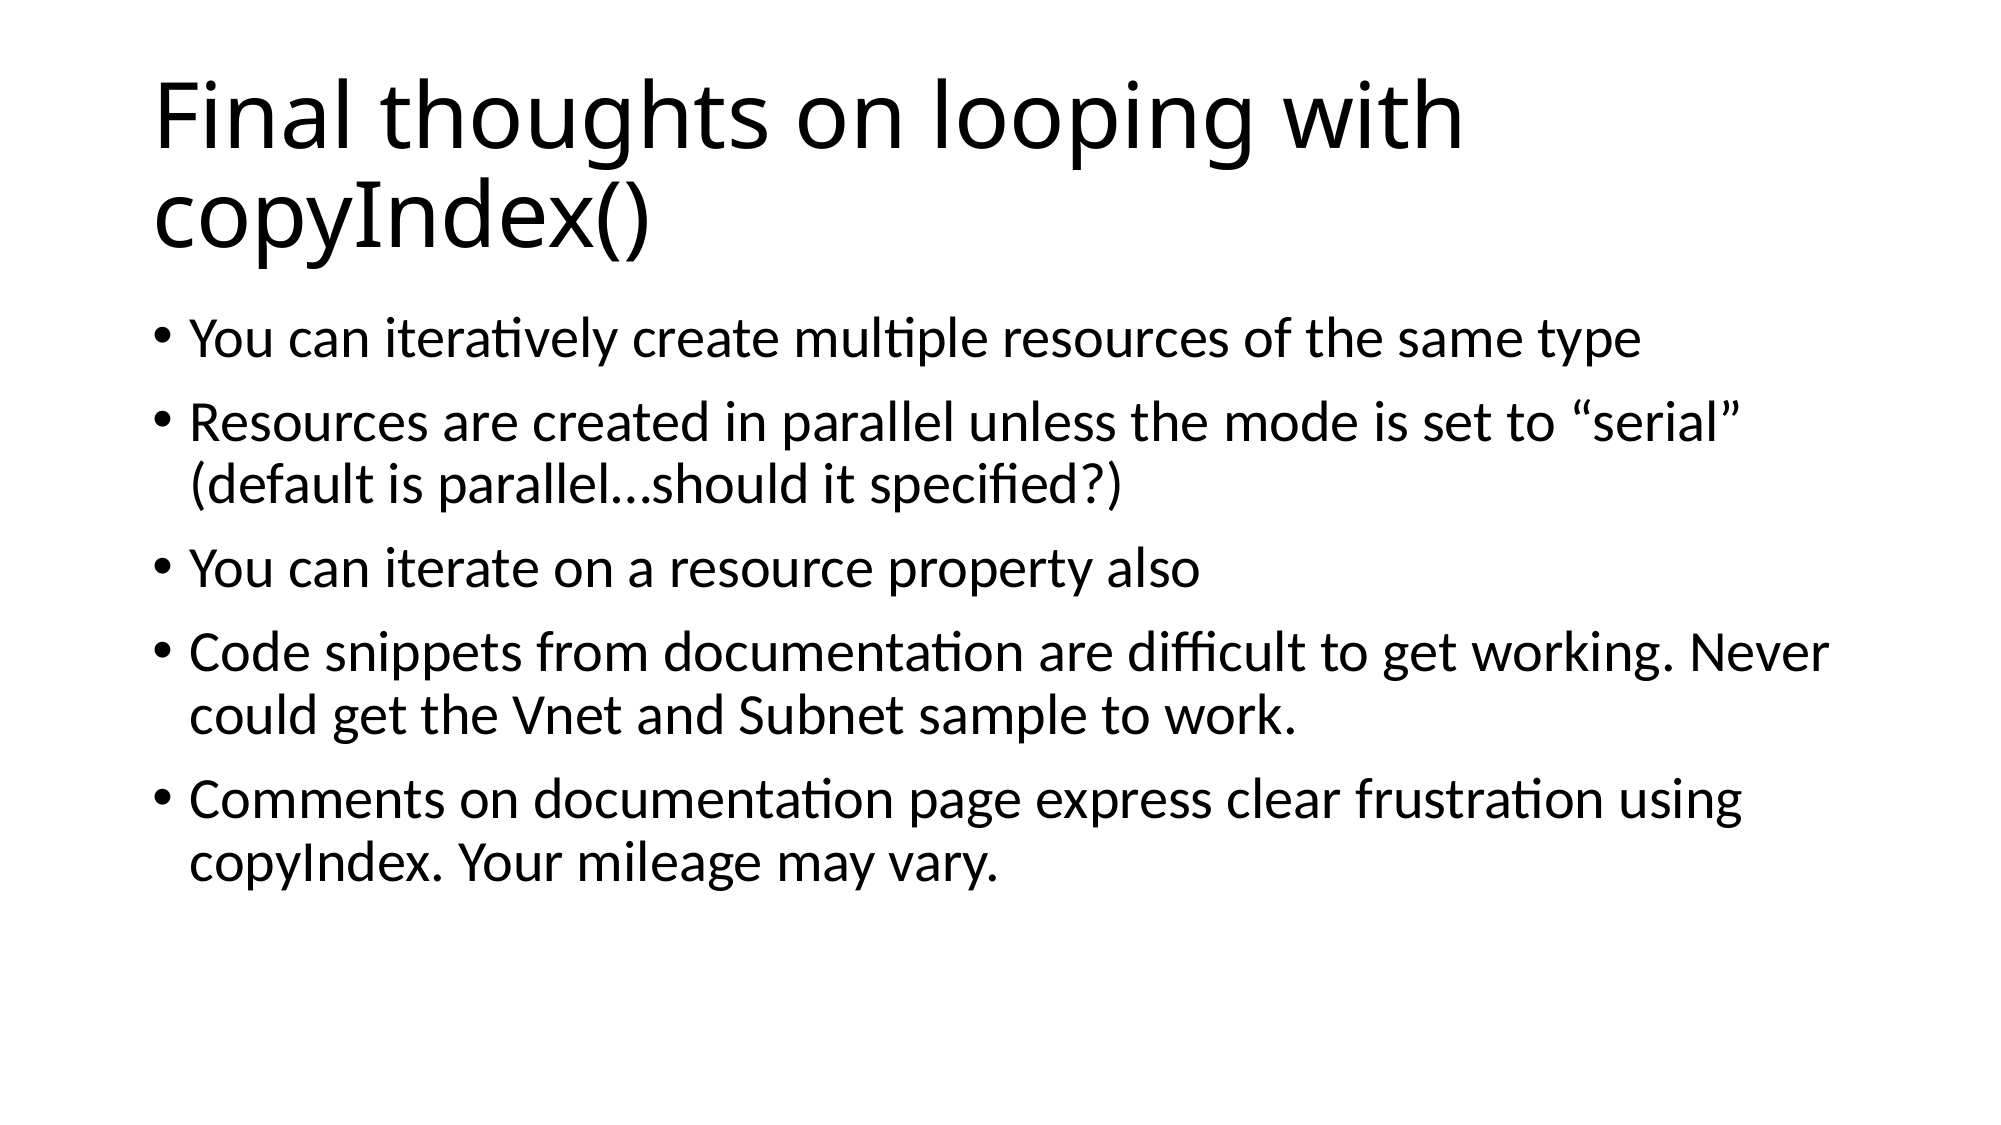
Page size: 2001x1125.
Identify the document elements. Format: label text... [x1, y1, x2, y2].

list You can iteratively create multiple resources of the same type Resources are created in parallel unless the mode is set to “serial” (default is parallel…should it specified?) You can iterate on a resource property also Code snippets from documentation are difficult to get working. Never could get the Vnet and Subnet sample to work. Comments on documentation page express clear frustration using copyIndex. Your mileage may vary. [137, 299, 1863, 1014]
title Final thoughts on looping with copyIndex() [137, 59, 1863, 278]
